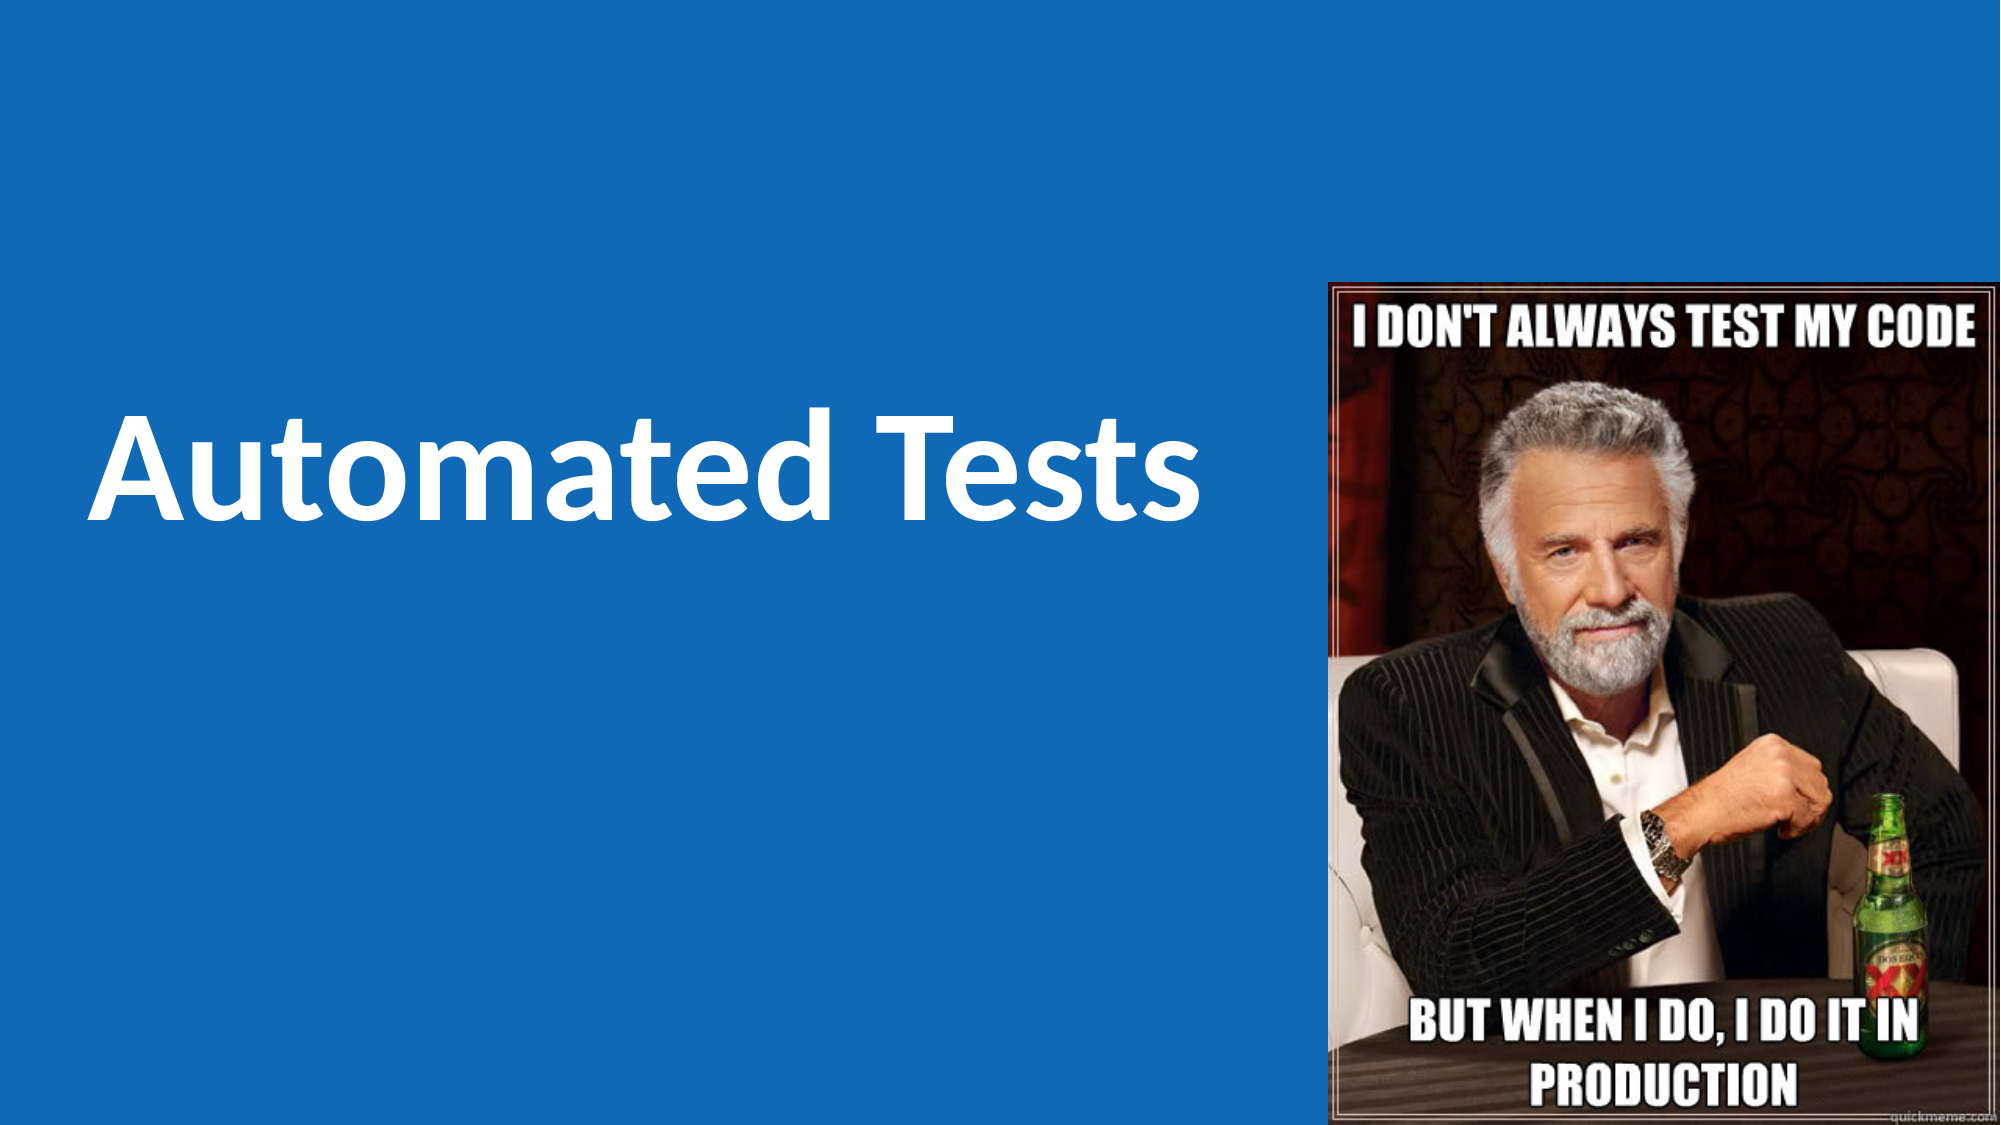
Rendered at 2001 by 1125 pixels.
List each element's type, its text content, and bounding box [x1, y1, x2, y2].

title Automated Tests [0, 362, 1328, 563]
picture [1328, 282, 2000, 1125]
